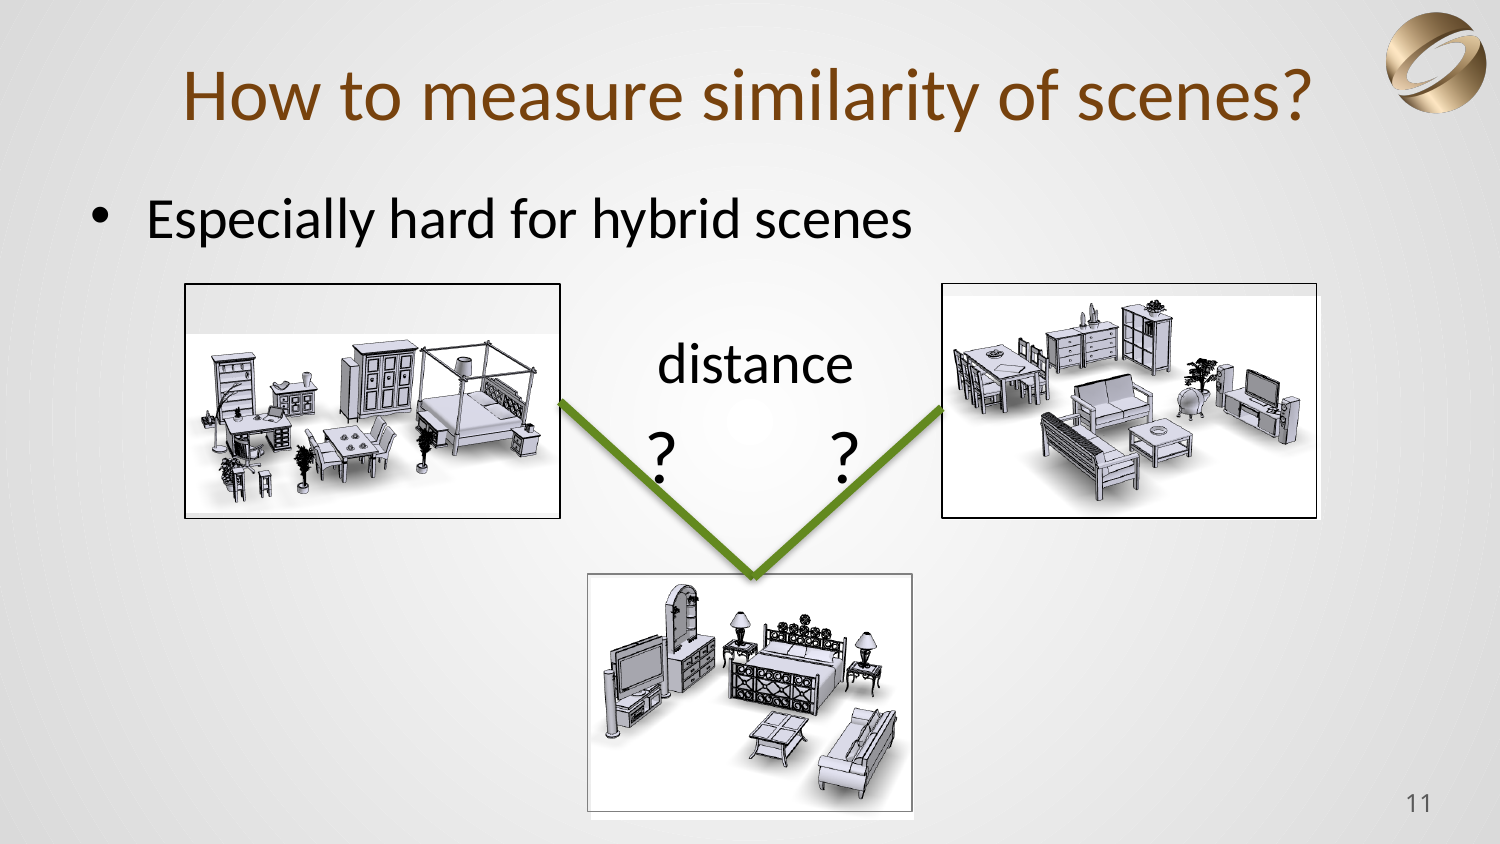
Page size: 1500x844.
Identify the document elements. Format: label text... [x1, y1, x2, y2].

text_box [559, 401, 754, 578]
title How to measure similarity of scenes? [75, 2, 1425, 143]
picture [1425, 9, 1490, 116]
picture [184, 333, 561, 513]
text_box ? [813, 400, 878, 406]
picture [591, 578, 915, 820]
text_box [941, 283, 1321, 520]
list Especially hard for hybrid scenes [75, 172, 1425, 768]
text_box distance [642, 317, 870, 403]
text_box [183, 282, 562, 334]
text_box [753, 407, 942, 578]
slide_number 11 [1400, 782, 1493, 827]
